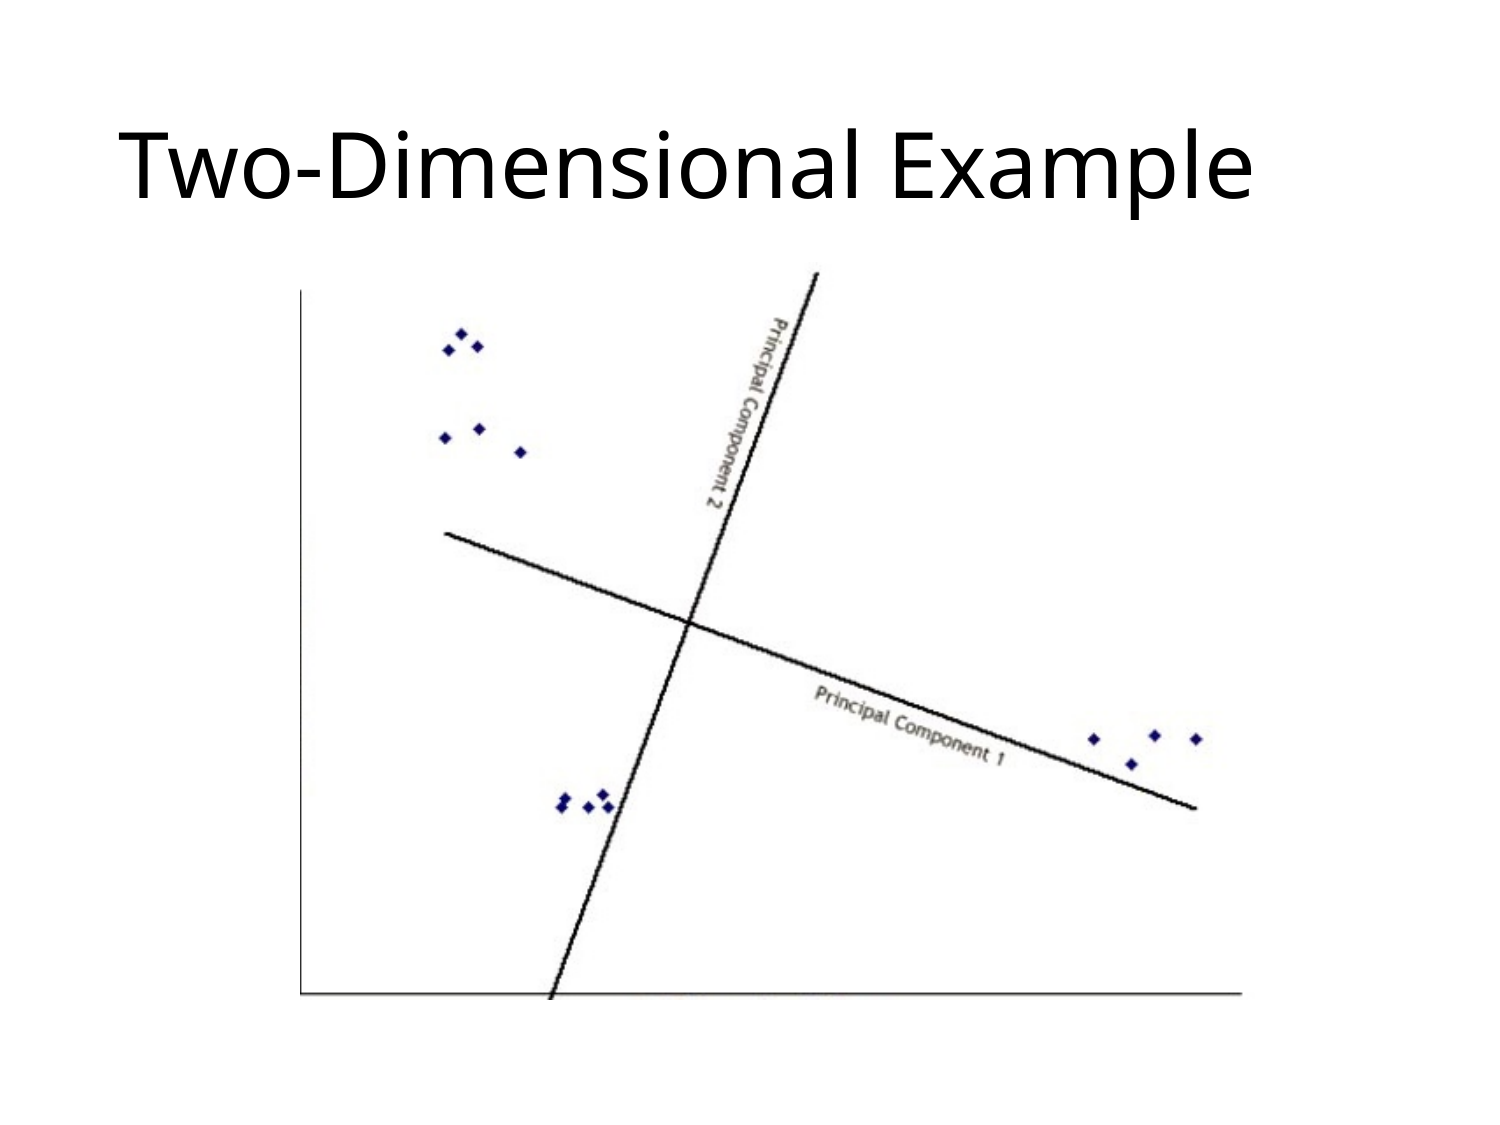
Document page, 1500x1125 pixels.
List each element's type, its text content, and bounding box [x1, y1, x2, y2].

title Two-Dimensional Example [103, 59, 1397, 278]
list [299, 262, 1269, 1000]
